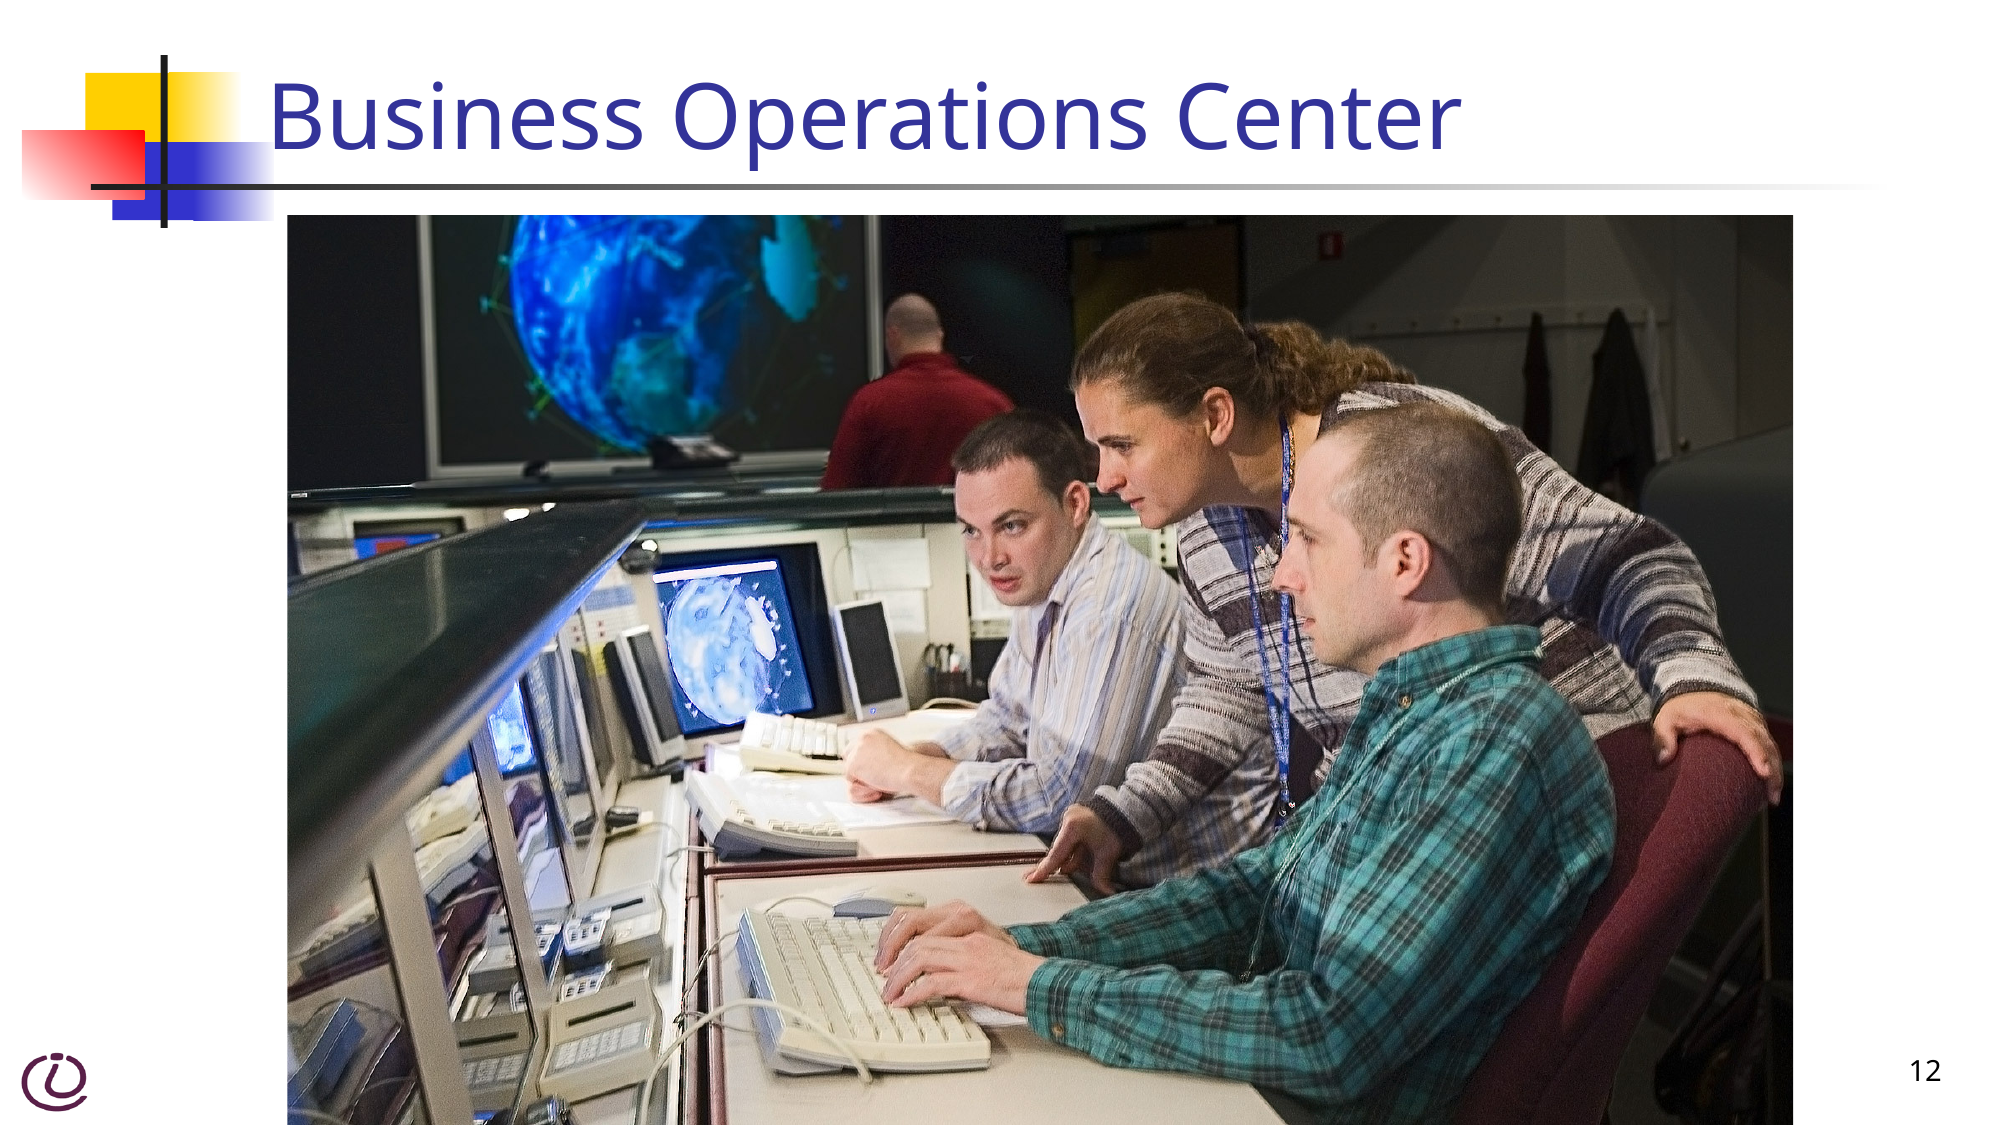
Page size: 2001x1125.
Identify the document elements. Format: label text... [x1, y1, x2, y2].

title Business Operations Center [251, 35, 1957, 175]
slide_number 12 [1798, 1049, 1958, 1100]
picture [17, 1049, 92, 1113]
picture [287, 215, 1794, 1125]
